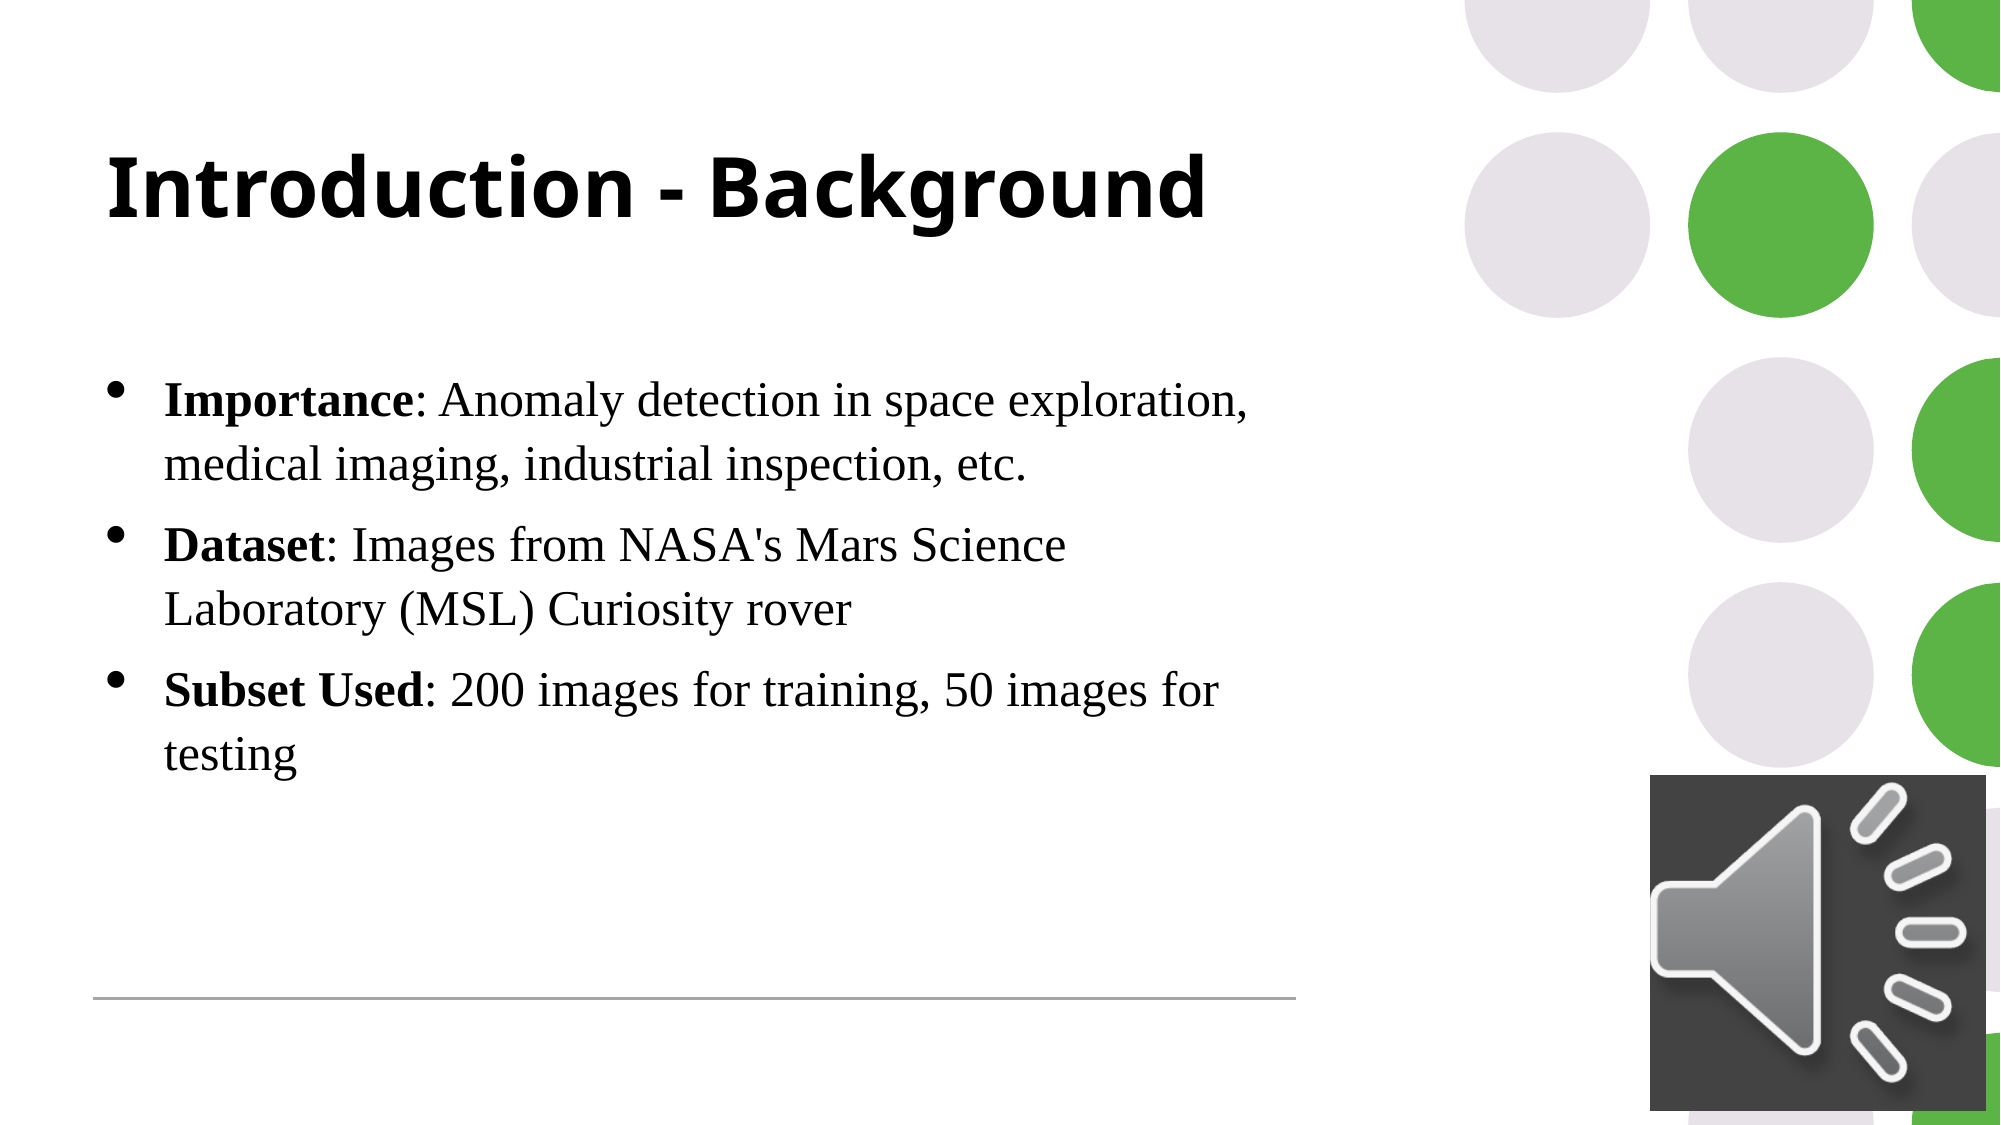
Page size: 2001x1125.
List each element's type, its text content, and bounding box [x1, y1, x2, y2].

list Importance: Anomaly detection in space exploration, medical imaging, industrial inspection, etc. Dataset: Images from NASA's Mars Science Laboratory (MSL) Curiosity rover Subset Used: 200 images for training, 50 images for testing [92, 354, 1297, 946]
picture [1648, 773, 1987, 1112]
title Introduction - Background [92, 126, 1297, 335]
